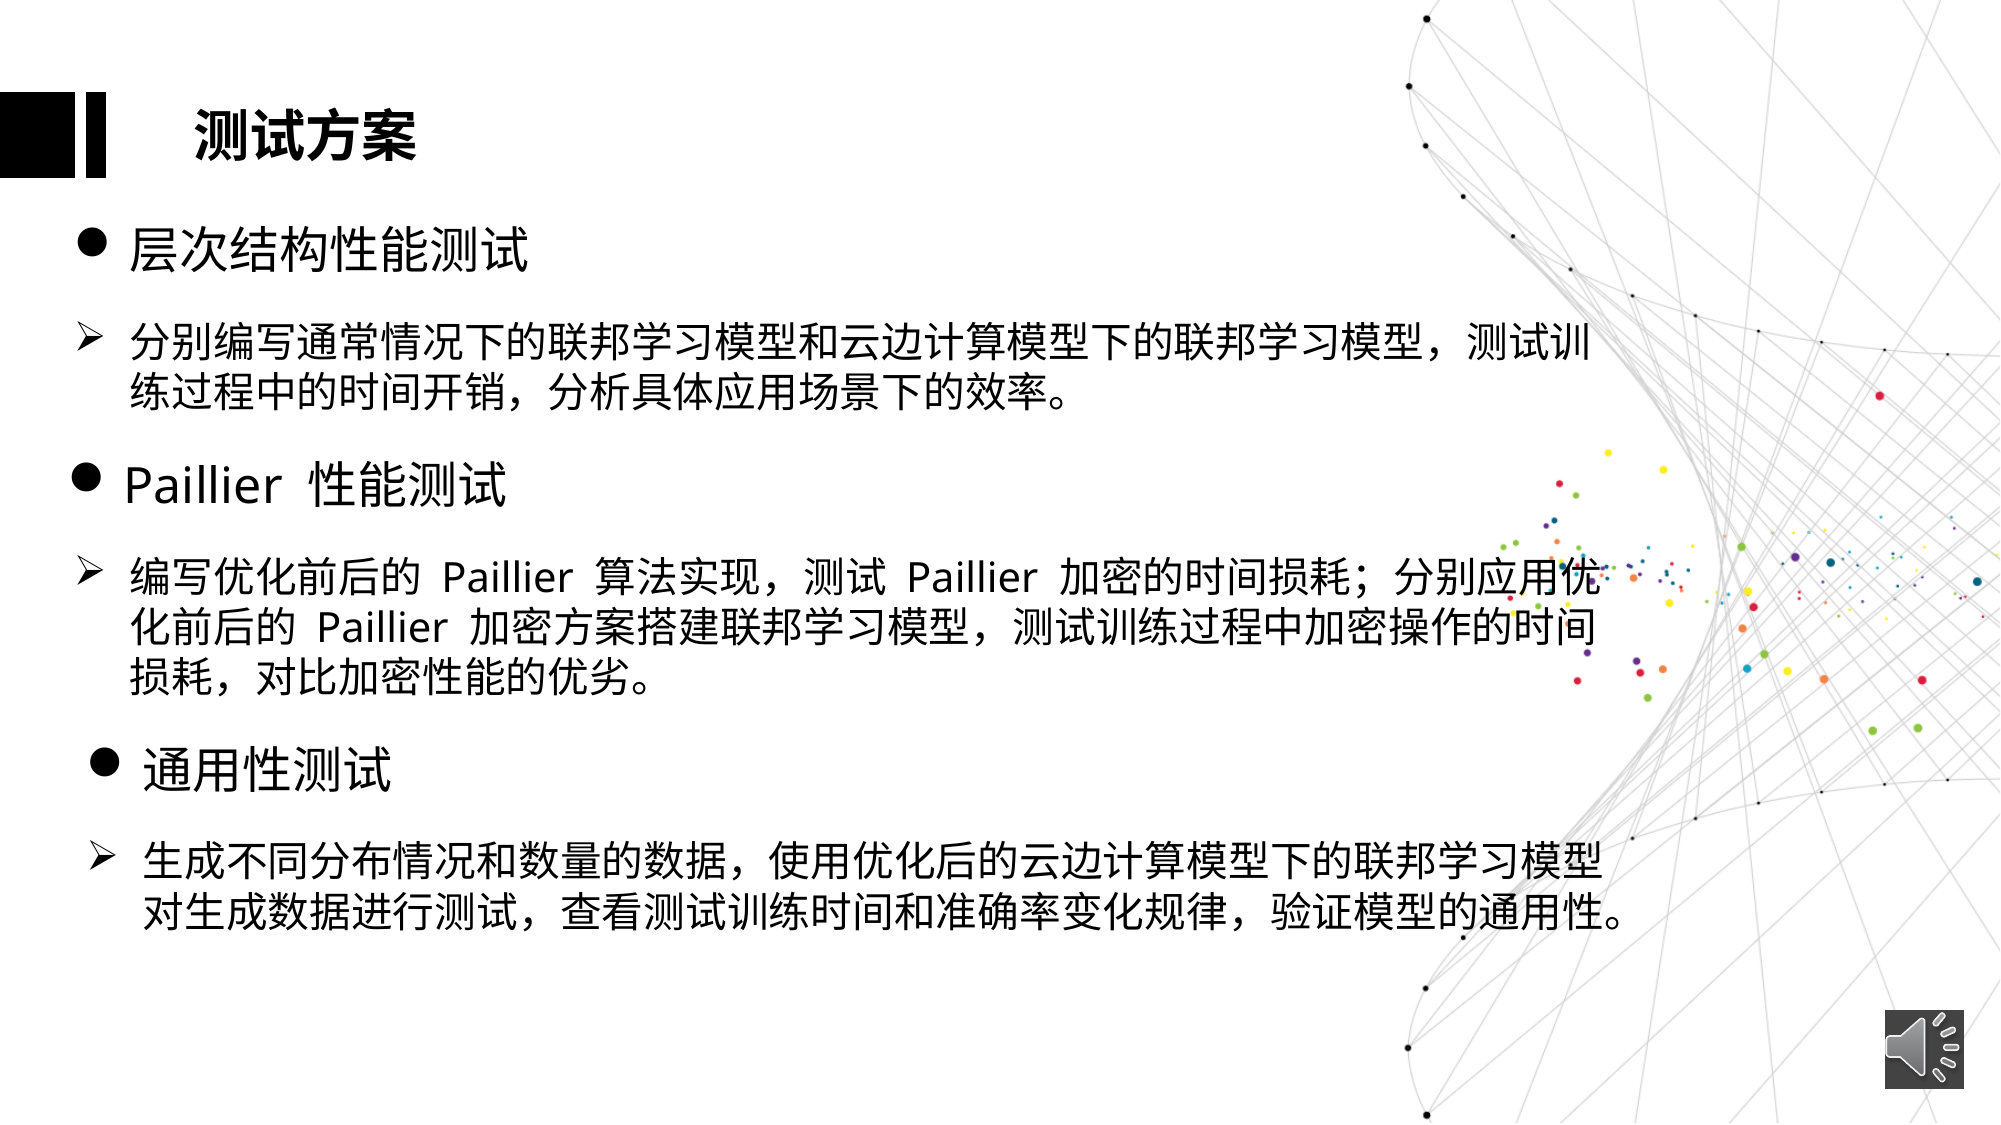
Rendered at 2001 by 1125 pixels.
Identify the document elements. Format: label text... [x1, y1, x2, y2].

text_box Paillier 性能测试 [56, 447, 520, 519]
text_box 通用性测试 [74, 732, 404, 804]
text_box 分别编写通常情况下的联邦学习模型和云边计算模型下的联邦学习模型，测试训 练过程中的时间开销，分析具体应用场景下的效率。 [62, 310, 1648, 422]
text_box 编写优化前后的 Paillier 算法实现，测试 Paillier 加密的时间损耗；分别应用优化前后的 Paillier 加密方案搭建联邦学习模型，测试训练过程中加密操作的时间损耗，对比加密性能的优劣。 [62, 544, 1648, 707]
text_box 层次结构性能测试 [62, 213, 542, 285]
text_box [0, 91, 76, 179]
text_box [85, 91, 107, 179]
text_box 生成不同分布情况和数量的数据，使用优化后的云边计算模型下的联邦学习模型 对生成数据进行测试，查看测试训练时间和准确率变化规律，验证模型的通用性。 [75, 829, 1661, 941]
picture [1314, 0, 2001, 1123]
text_box 测试方案 [193, 94, 419, 176]
